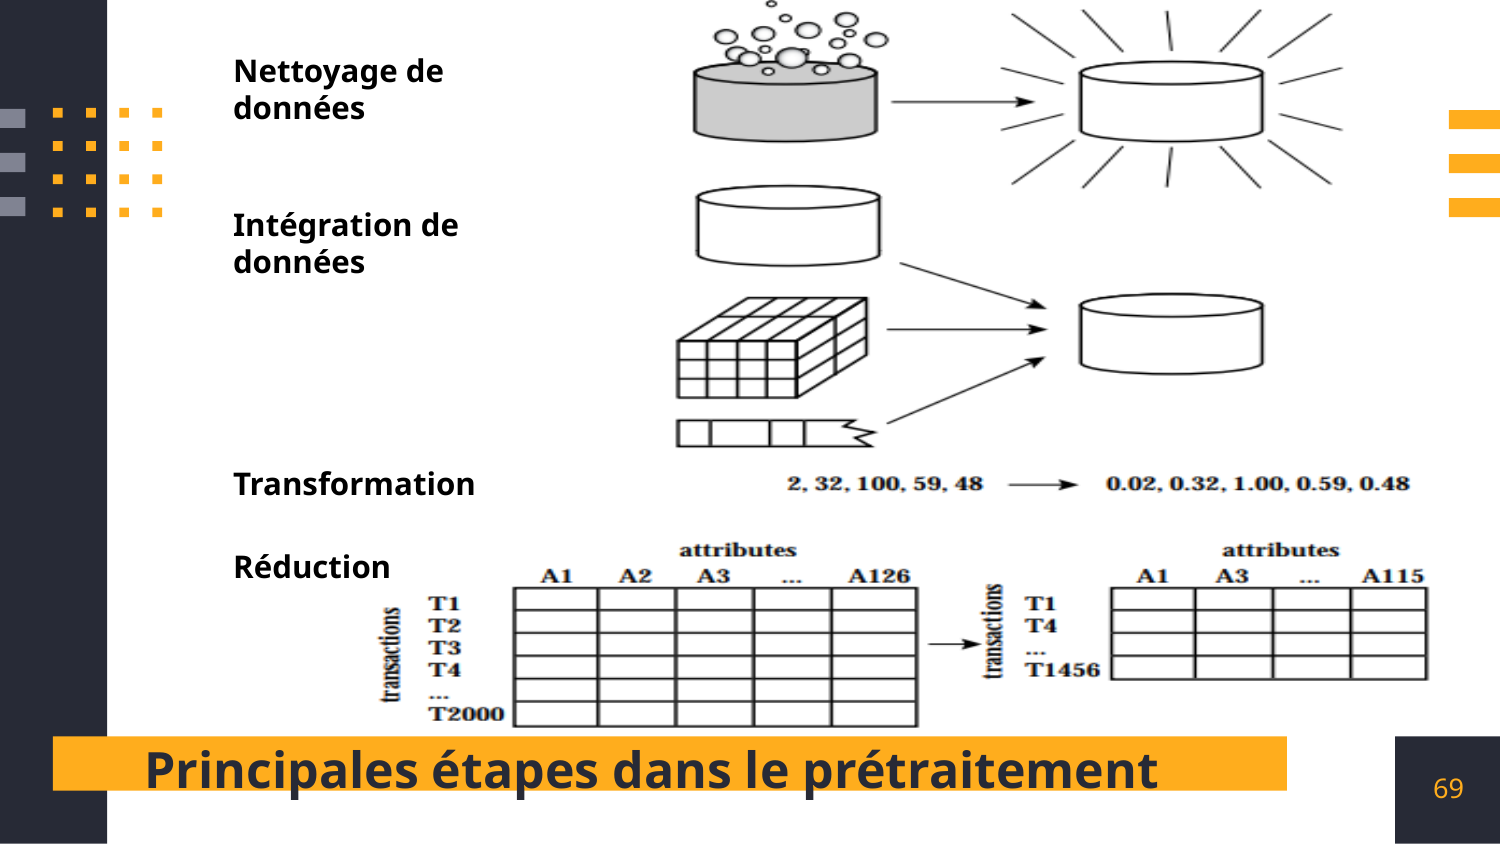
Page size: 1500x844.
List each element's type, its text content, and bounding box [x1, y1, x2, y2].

slide_number 69 [1395, 736, 1500, 844]
text_box Intégration de données [218, 197, 353, 287]
picture [358, 0, 1436, 733]
list Principales étapes dans le prétraitement [106, 736, 1288, 791]
text_box Transformation [218, 457, 353, 510]
text_box Nettoyage de données [218, 43, 353, 134]
text_box Réduction [218, 539, 353, 593]
